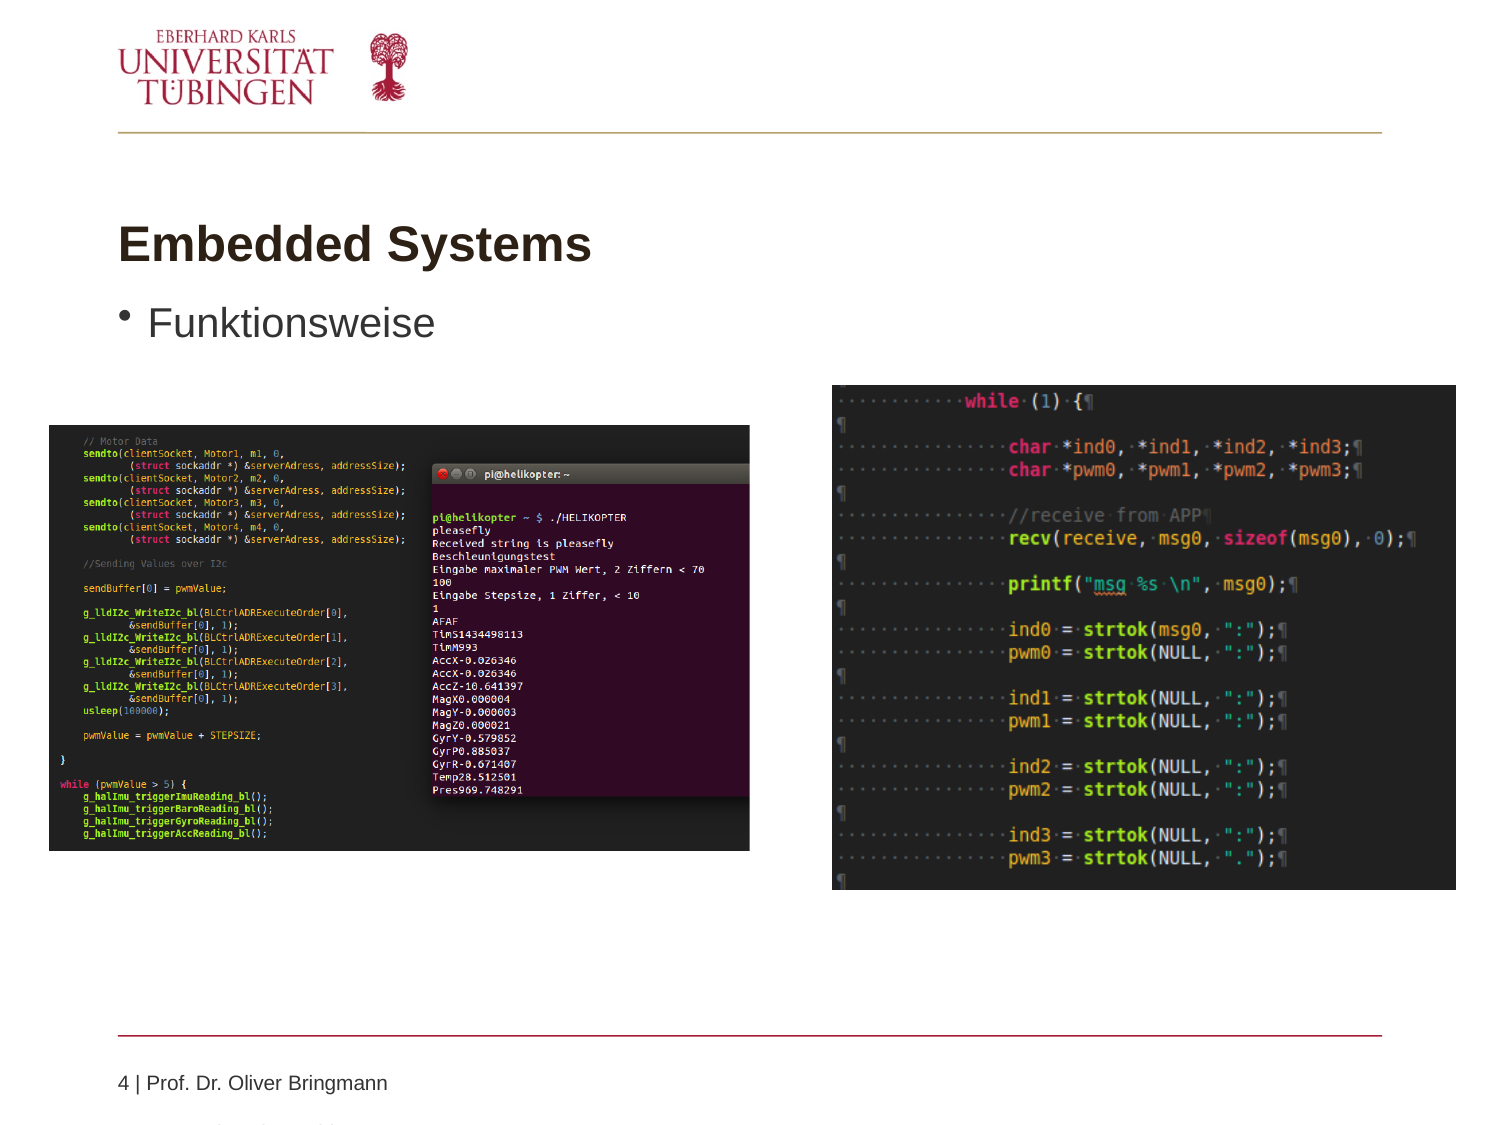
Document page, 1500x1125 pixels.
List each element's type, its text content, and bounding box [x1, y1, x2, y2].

picture [48, 424, 750, 851]
picture [117, 29, 408, 105]
list Funktionsweise [117, 290, 1383, 1006]
title Embedded Systems [117, 211, 1382, 273]
picture [832, 385, 1456, 891]
